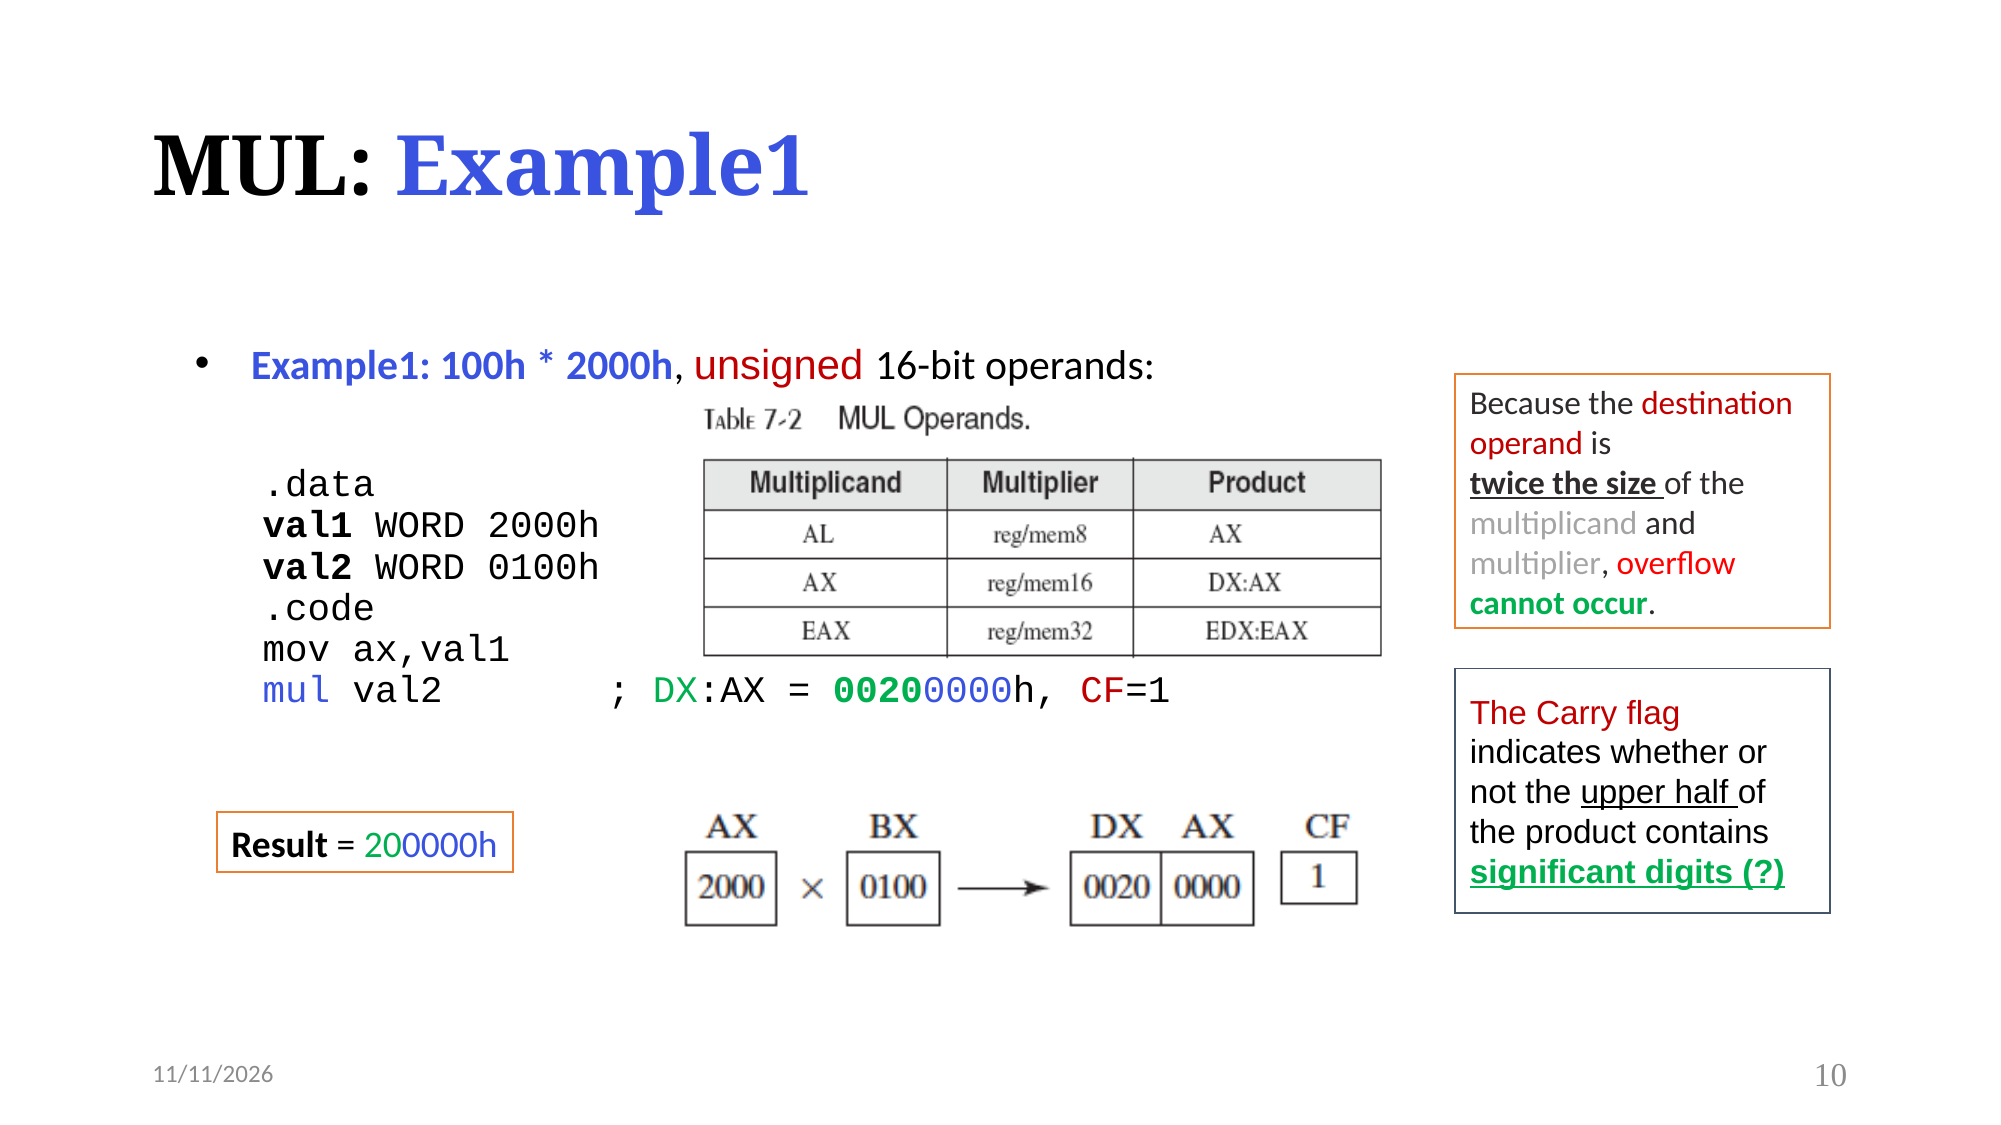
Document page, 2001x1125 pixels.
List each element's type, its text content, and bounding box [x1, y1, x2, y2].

text_box The Carry flag indicates whether or not the upper half of the product contains significant digits (?) [1454, 668, 1830, 913]
picture [669, 391, 1425, 674]
text_box Example1: 100h * 2000h, unsigned 16-bit operands: [179, 330, 1455, 418]
text_box .data val1 WORD 2000h val2 WORD 0100h .code mov ax,val1 mul val2 ; DX:AX = 00200000h, CF=1 [240, 448, 1273, 749]
slide_number 10 [1412, 1042, 1863, 1103]
text_box Because the destination operand is twice the size of the multiplicand and multiplier, overflow cannot occur. [1454, 373, 1831, 629]
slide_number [137, 1042, 588, 1103]
text_box Result = 200000h [216, 811, 514, 873]
picture [636, 789, 1425, 957]
title MUL: Example1 [137, 59, 1863, 278]
